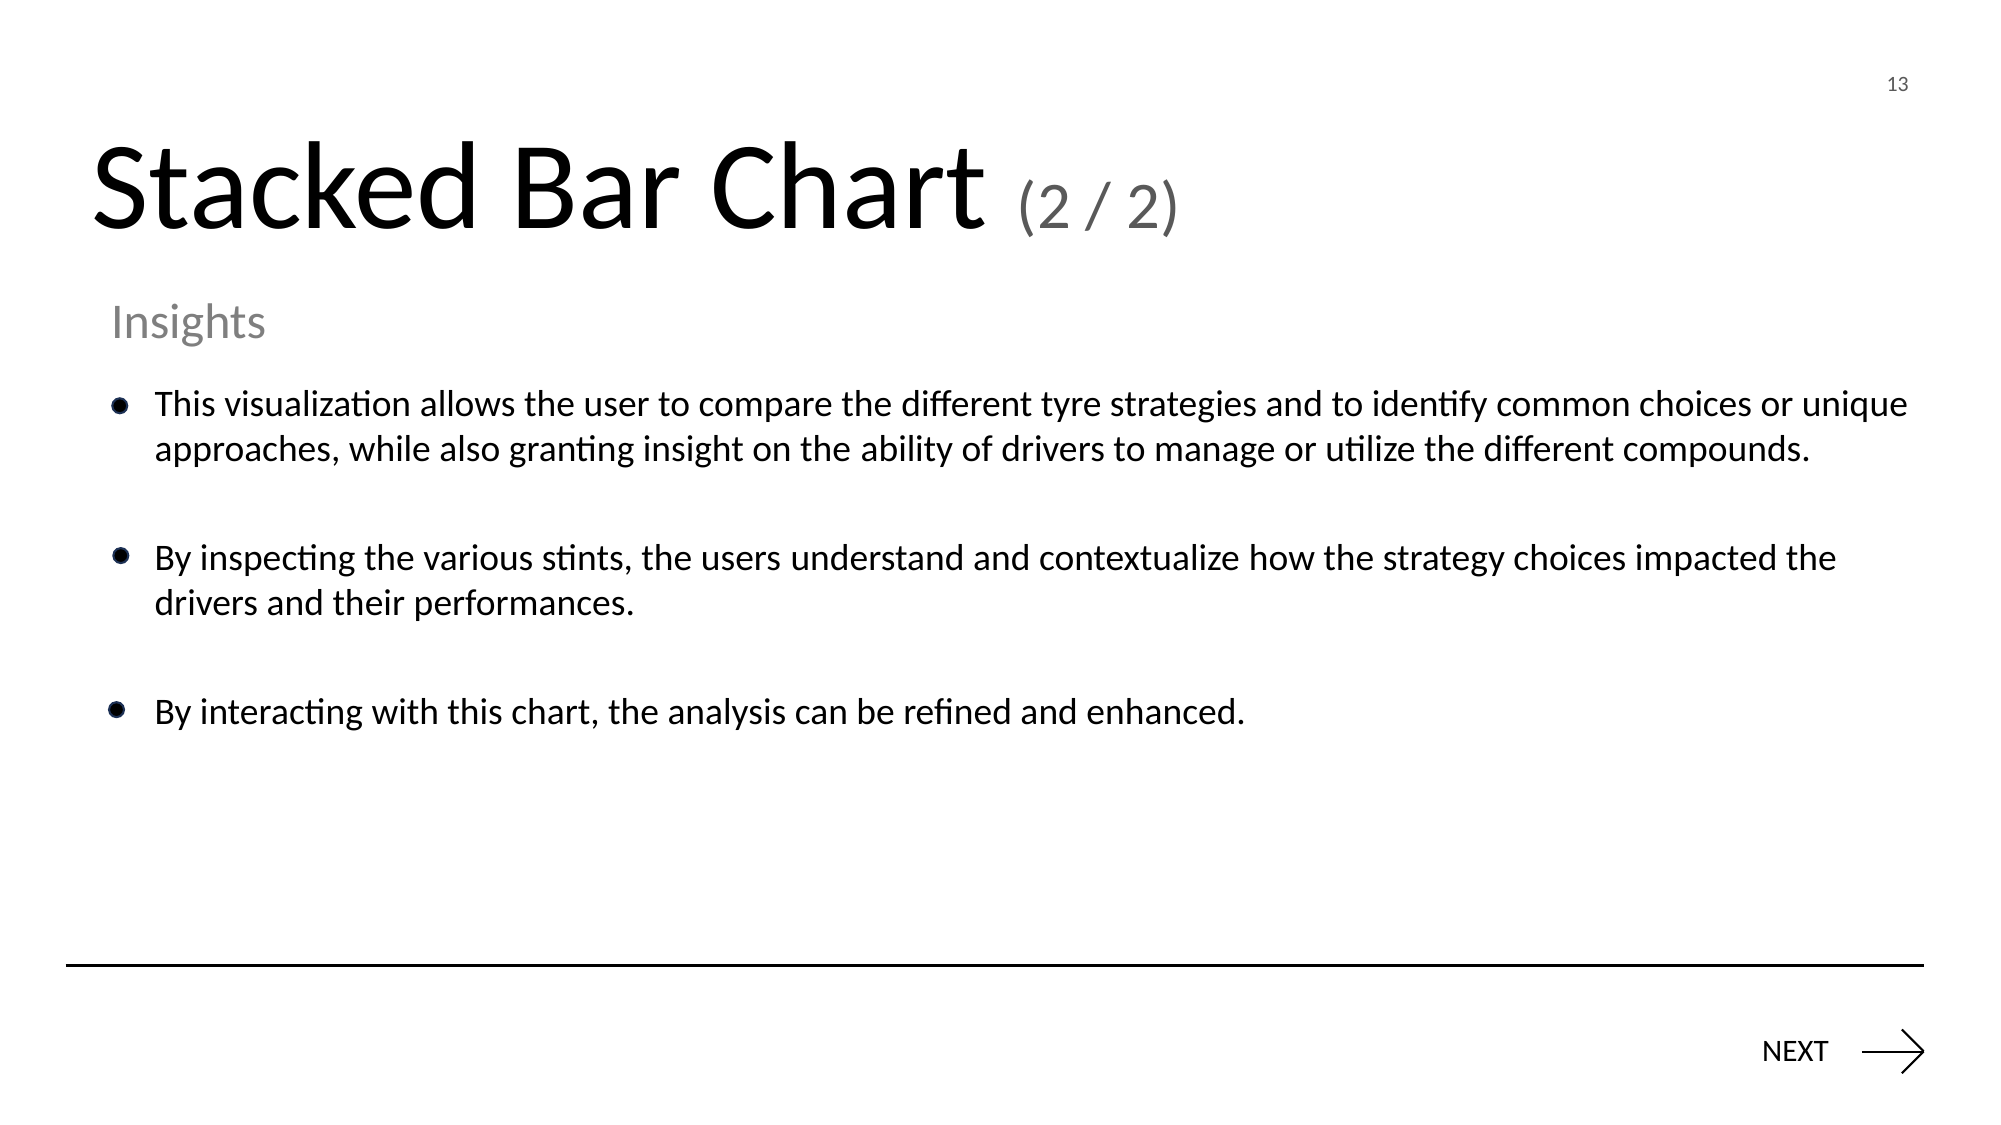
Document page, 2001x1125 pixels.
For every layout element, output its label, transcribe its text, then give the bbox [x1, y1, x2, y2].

title Stacked Bar Chart (2 / 2) [76, 113, 1462, 269]
text_box [111, 397, 129, 415]
text_box Insights [96, 281, 547, 357]
text_box [107, 701, 126, 719]
text_box By inspecting the various stints, the users understand and contextualize how the strategy choices impacted the drivers and their performances. [139, 525, 1936, 631]
text_box [112, 547, 130, 565]
slide_number 13 [1862, 53, 1924, 113]
text_box By interacting with this chart, the analysis can be refined and enhanced. [139, 679, 1936, 740]
text_box This visualization allows the user to compare the different tyre strategies and to identify common choices or unique approaches, while also granting insight on the ability of drivers to manage or utilize the different compounds. [139, 371, 1936, 477]
